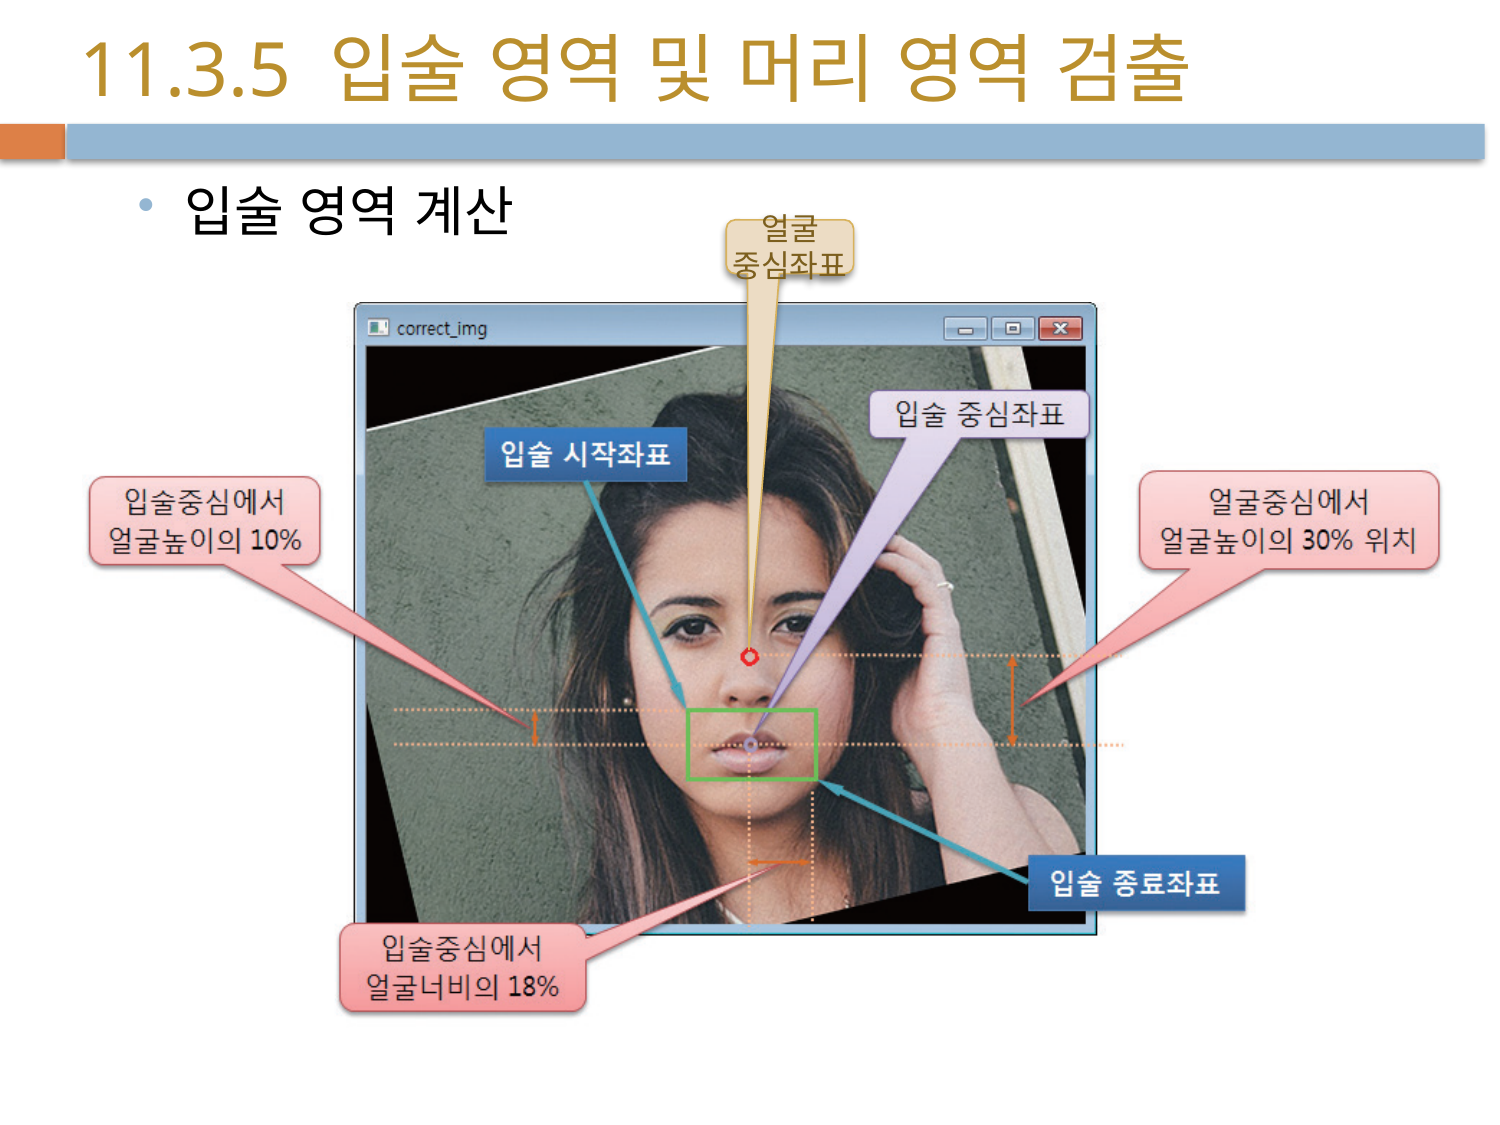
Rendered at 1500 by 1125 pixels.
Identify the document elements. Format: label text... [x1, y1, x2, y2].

picture [81, 302, 1448, 1028]
list 입술 영역 계산 [64, 169, 1471, 1056]
title 11.3.5 입술 영역 및 머리 영역 검출 [64, 7, 1471, 126]
text_box 얼굴 중심좌표 [725, 218, 855, 301]
